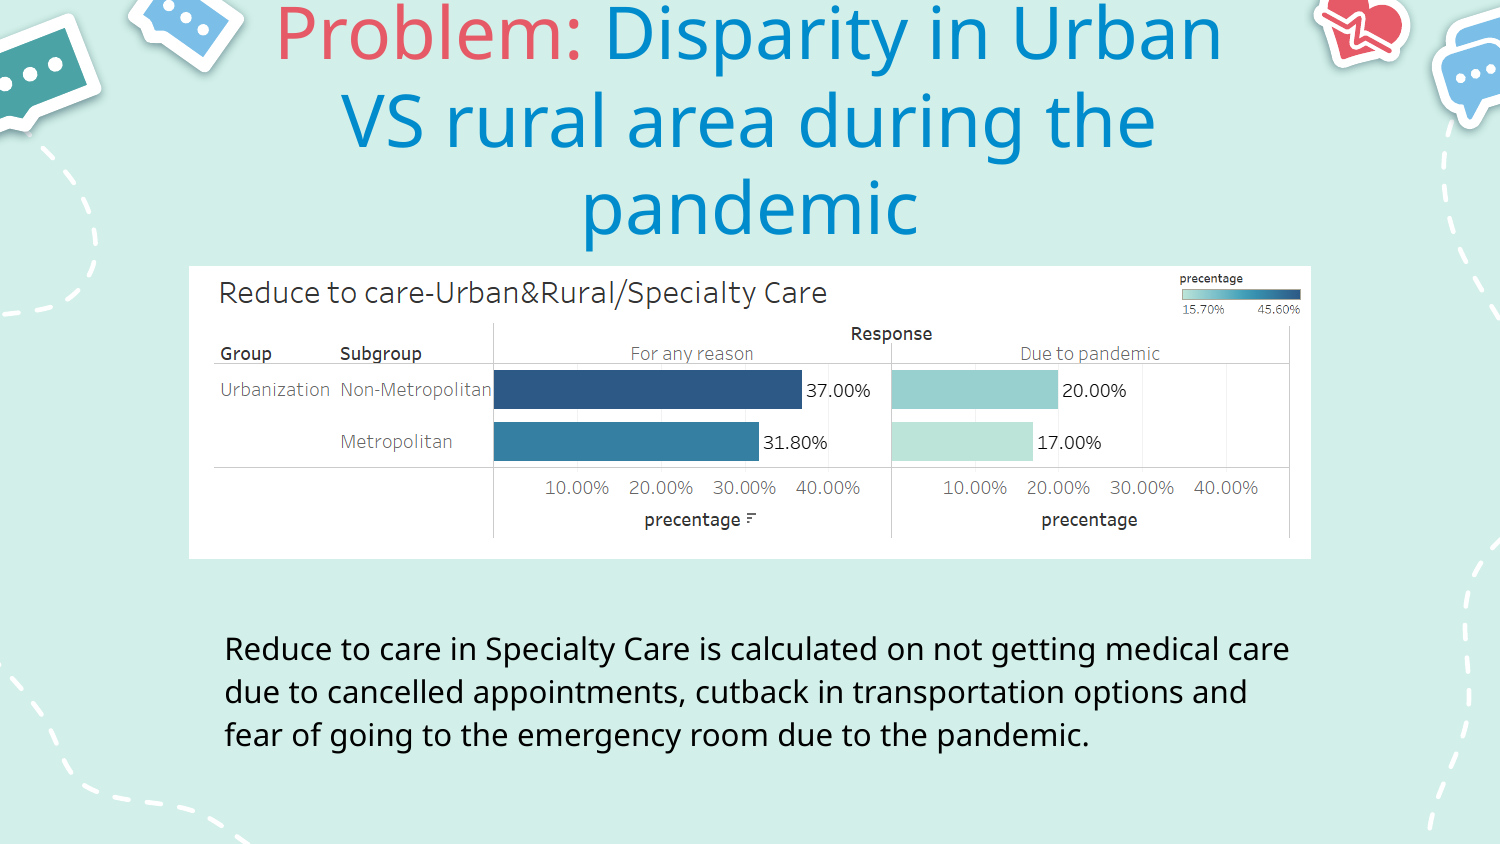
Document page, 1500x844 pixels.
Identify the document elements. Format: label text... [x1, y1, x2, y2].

title Problem: Disparity in Urban VS rural area during the pandemic [248, 70, 1252, 165]
subtitle Reduce to care in Specialty Care is calculated on not getting medical care due to cancelled appointments, cutback in transportation options and fear of going to the emergency room due to the pandemic. [209, 590, 1330, 786]
picture [189, 266, 1311, 560]
